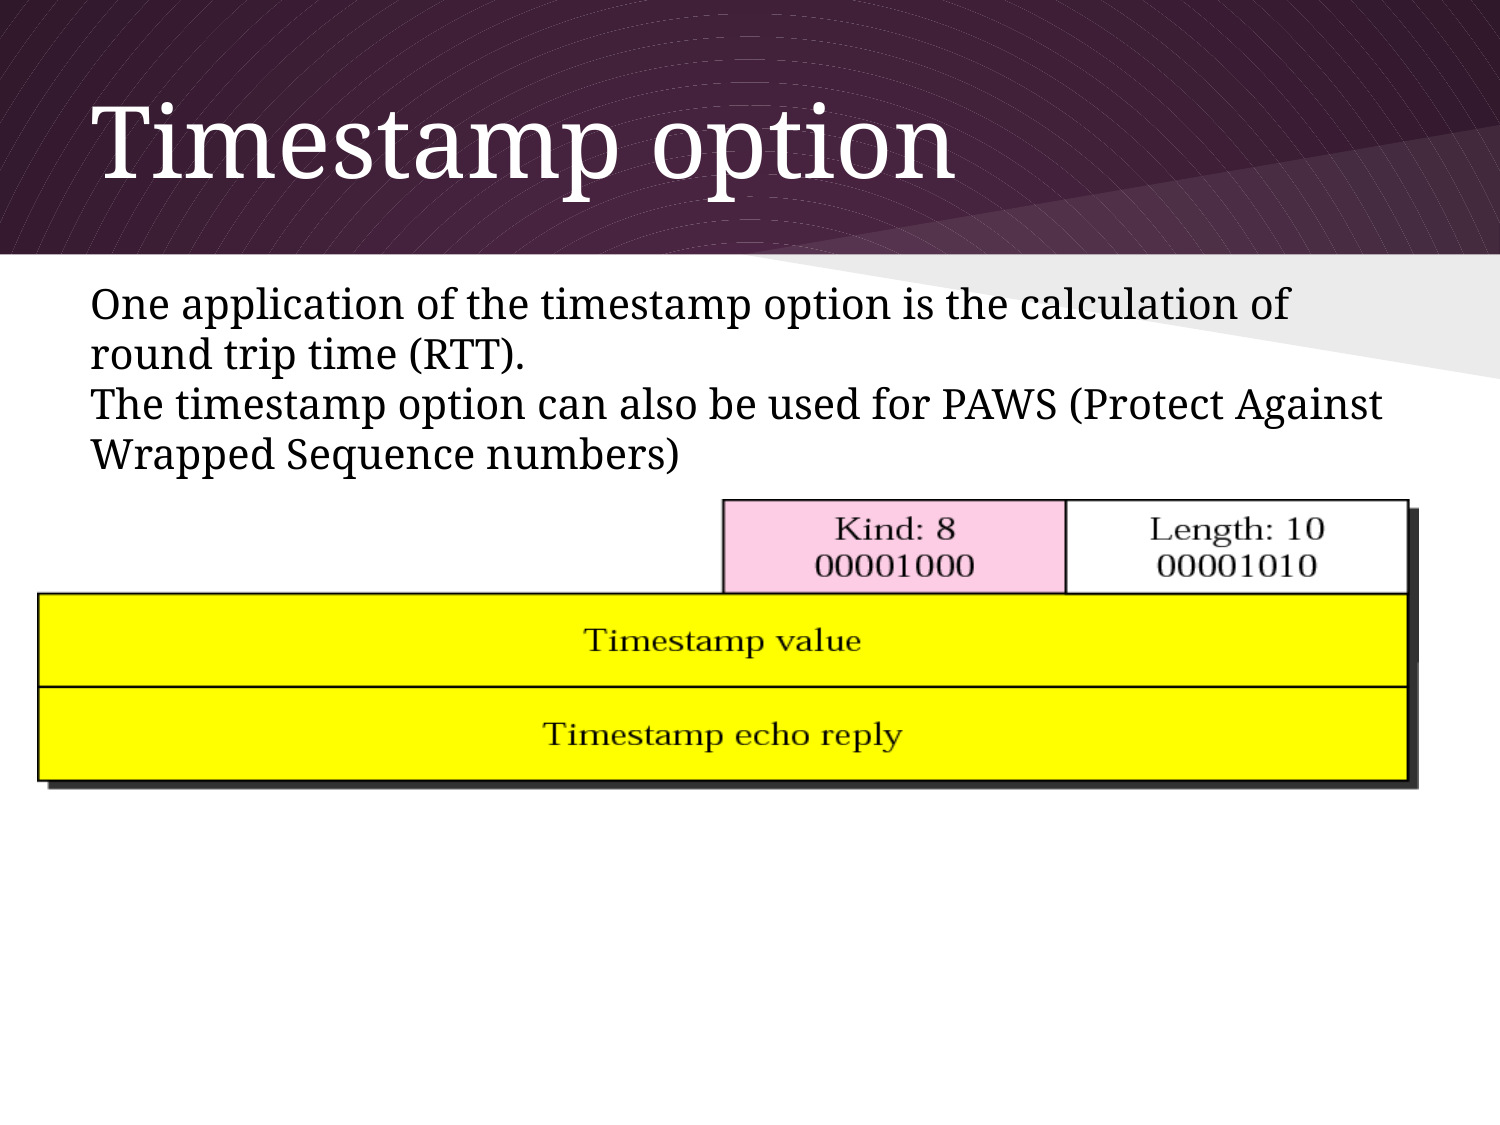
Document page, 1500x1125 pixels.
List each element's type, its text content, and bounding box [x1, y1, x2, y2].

title Timestamp option [75, 45, 1425, 233]
list One application of the timestamp option is the calculation of round trip time (RTT). The timestamp option can also be used for PAWS (Protect Against Wrapped Sequence numbers) [75, 262, 1425, 1078]
picture [37, 499, 1419, 1054]
